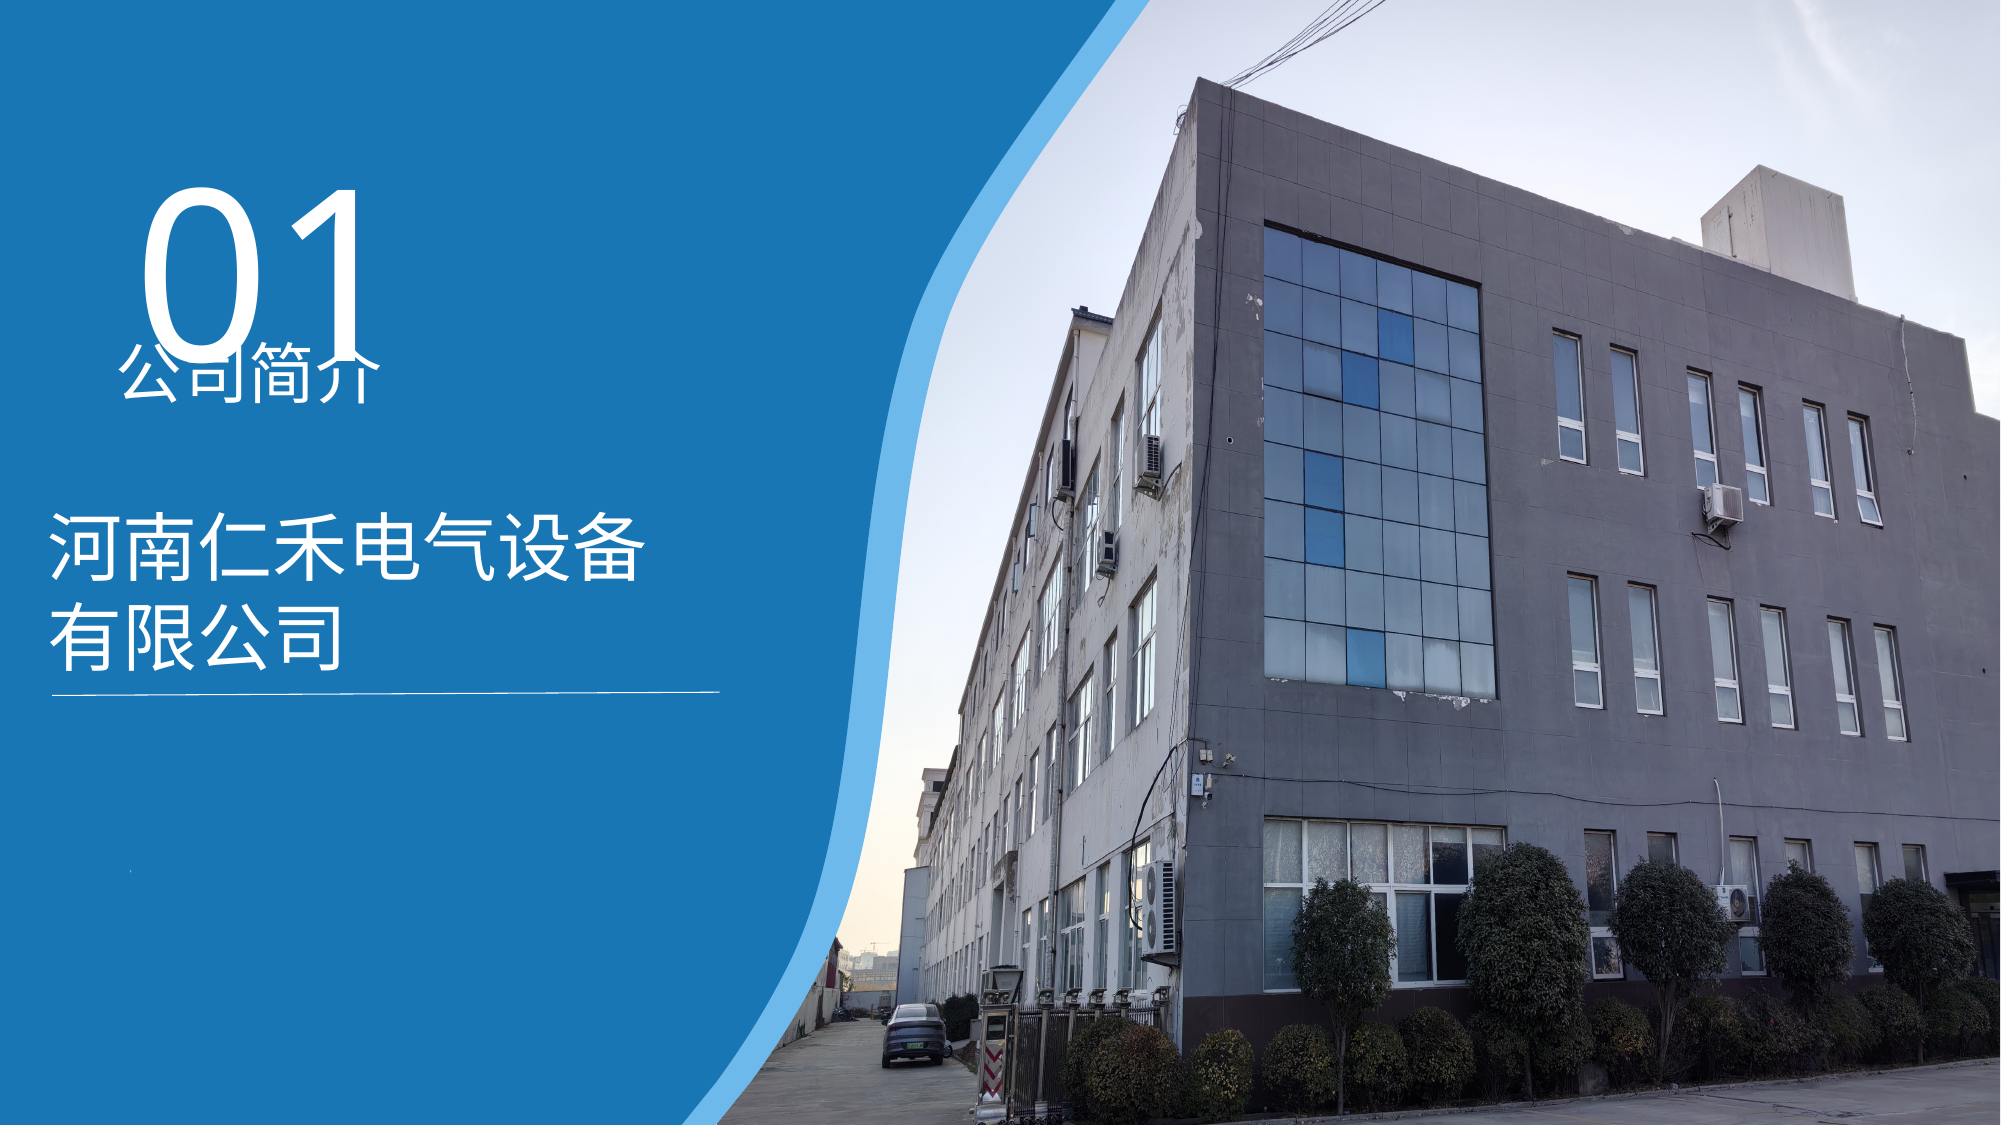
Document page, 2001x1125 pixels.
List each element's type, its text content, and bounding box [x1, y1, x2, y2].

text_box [51, 692, 720, 696]
text_box 河南仁禾电气设备 有限公司 [33, 493, 900, 688]
text_box 01 [118, 114, 494, 324]
picture [717, 0, 2001, 1125]
text_box 公司简介 [100, 324, 832, 419]
